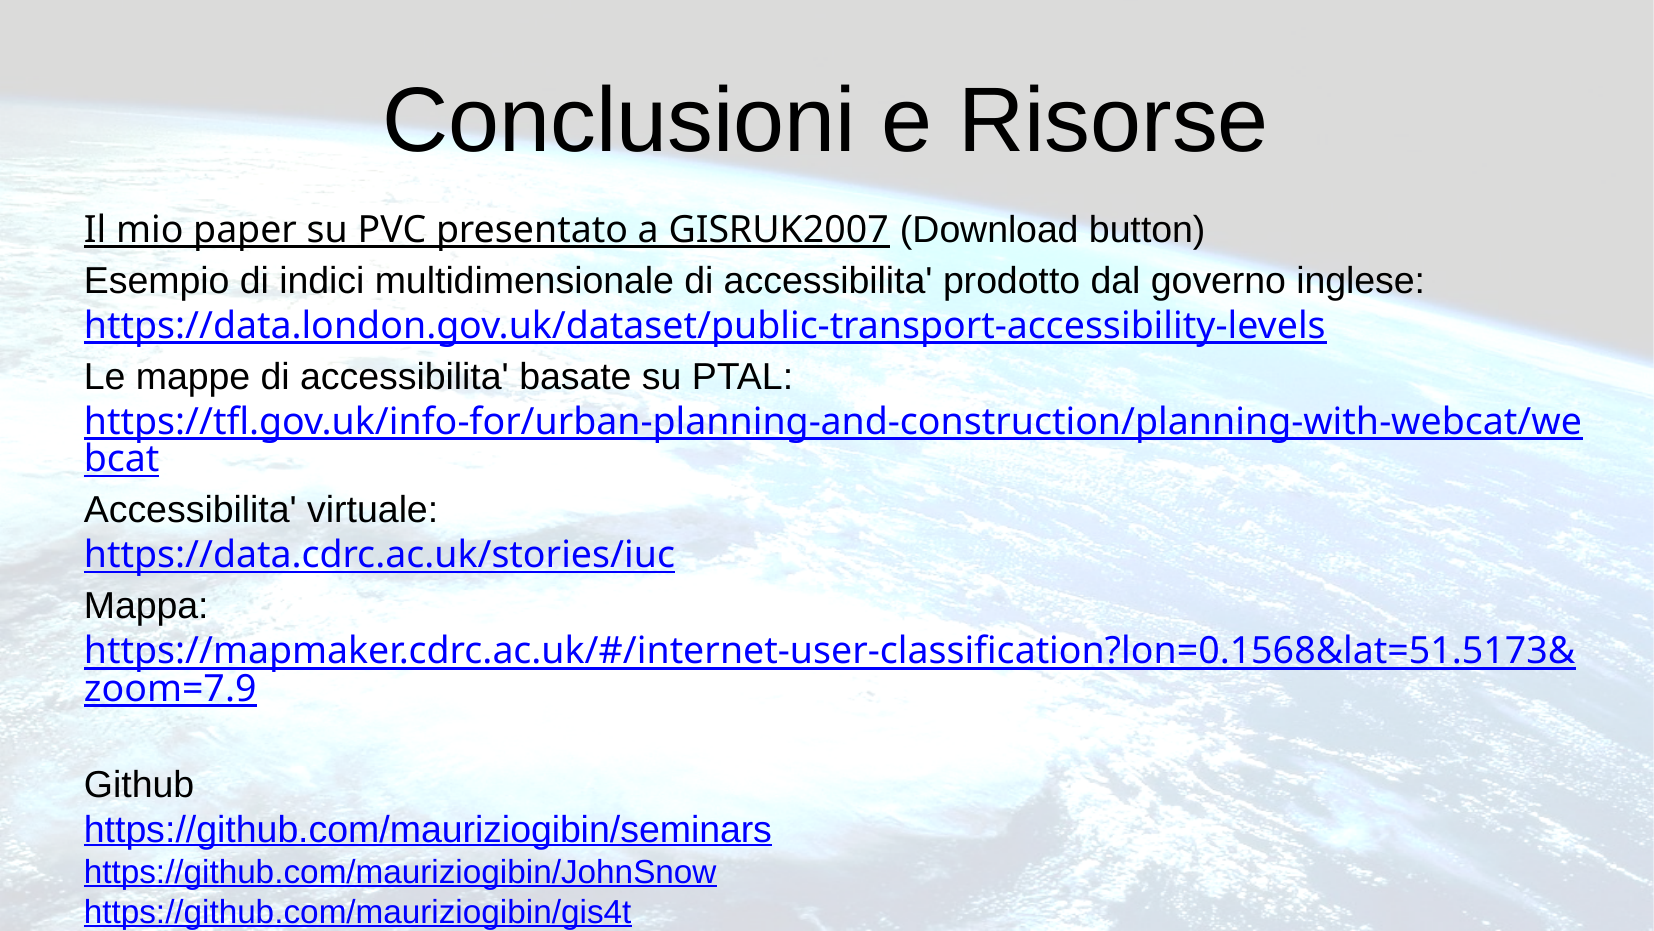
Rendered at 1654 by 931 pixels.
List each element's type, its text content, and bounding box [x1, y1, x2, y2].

text_box Conclusioni e Risorse [82, 37, 1571, 192]
picture [0, 0, 1654, 931]
text_box Il mio paper su PVC presentato a GISRUK2007 (Download button) Esempio di indici multidimensionale di accessibilita' prodotto dal governo inglese: https://data.london.gov.uk/dataset/public-transport-accessibility-levels Le mappe di accessibilita' basate su PTAL: https://tfl.gov.uk/info-for/urban-planning-and-construction/planning-with-webcat/webcat Accessibilita' virtuale: https://data.cdrc.ac.uk/stories/iuc Mappa: https://mapmaker.cdrc.ac.uk/#/internet-user-classification?lon=0.1568&lat=51.5173&zoom=7.9 Github https://github.com/mauriziogibin/seminars https://github.com/mauriziogibin/JohnSnow https://github.com/mauriziogibin/gis4t [69, 197, 1598, 811]
